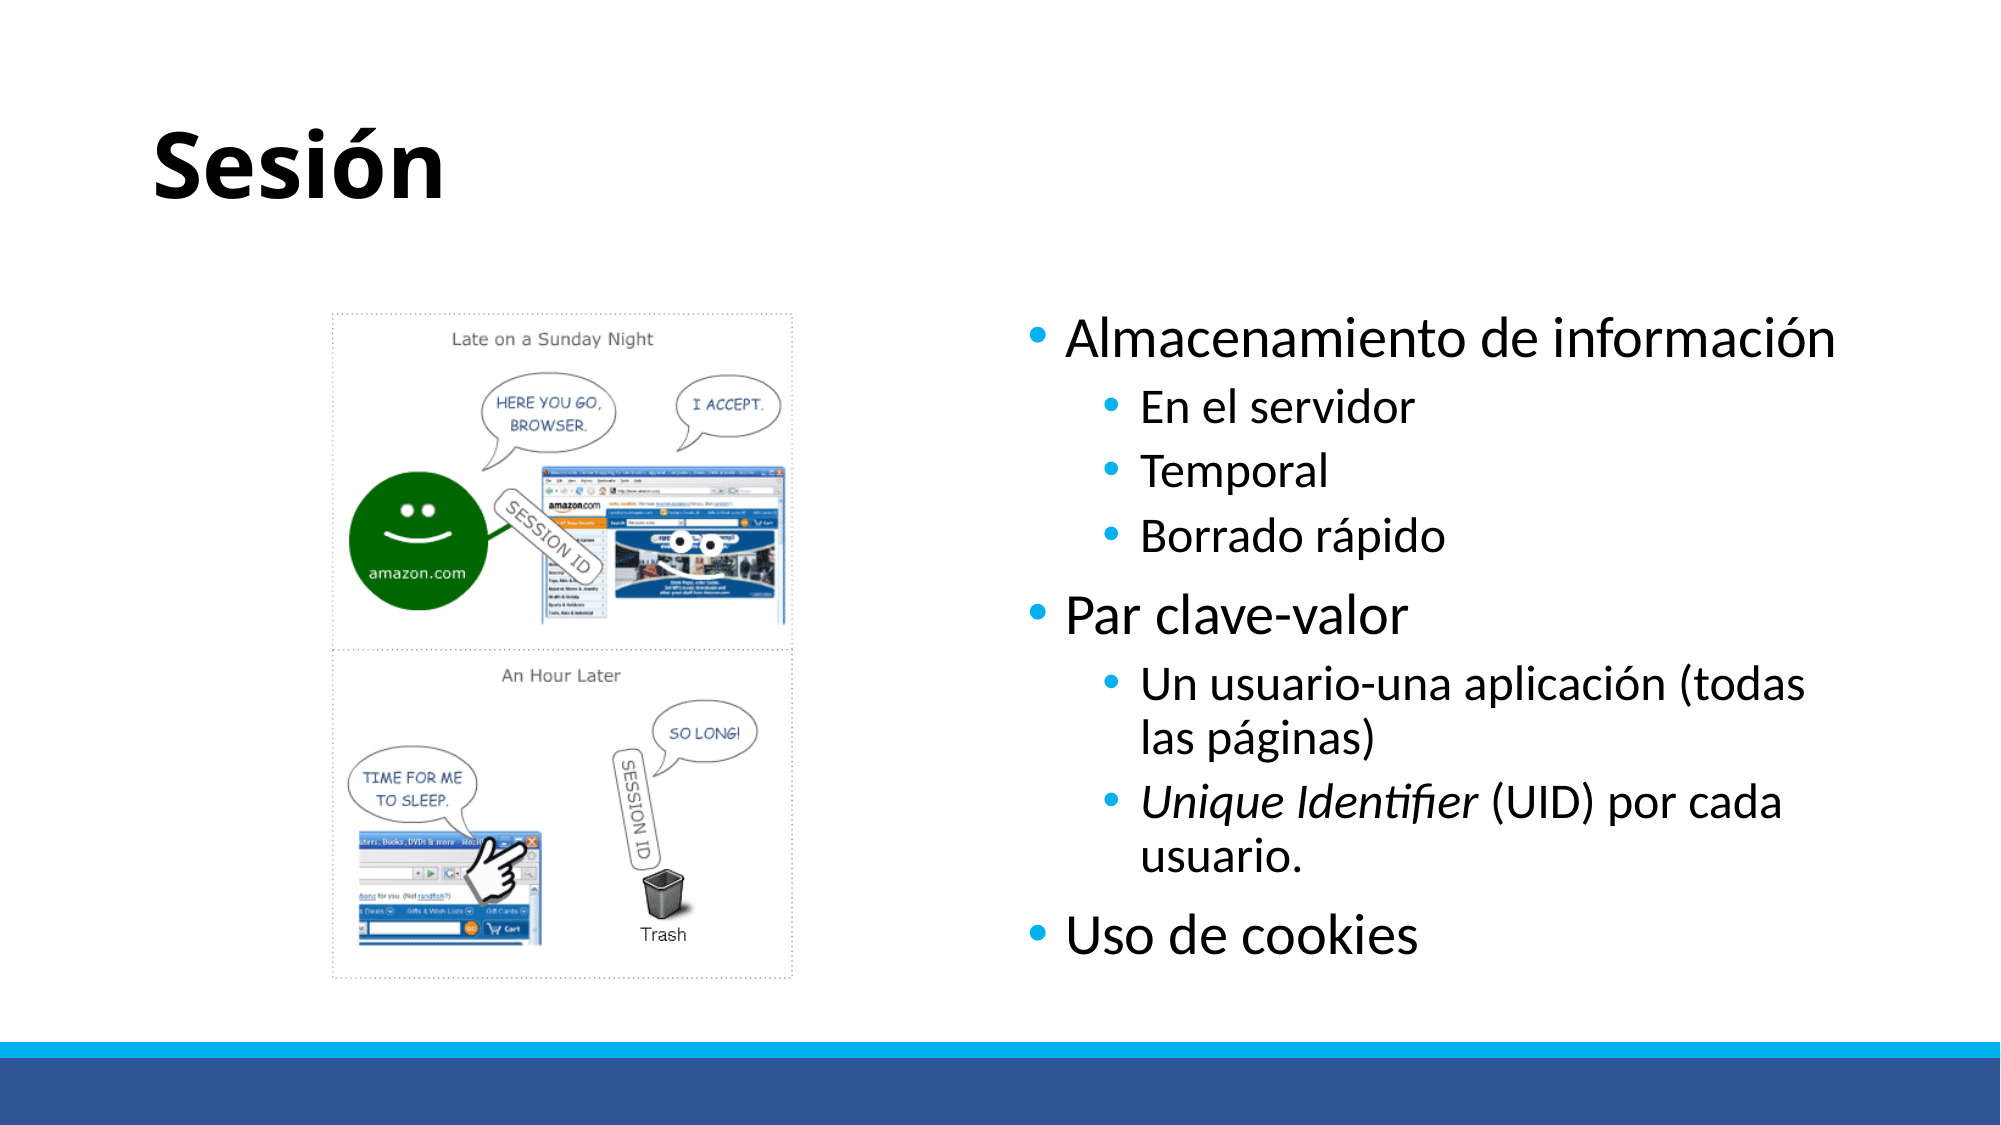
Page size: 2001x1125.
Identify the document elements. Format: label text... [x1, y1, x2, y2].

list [331, 299, 794, 1014]
title Sesión [137, 59, 1863, 278]
list Almacenamiento de información En el servidor Temporal Borrado rápido Par clave-valor Un usuario-una aplicación (todas las páginas) Unique Identifier (UID) por cada usuario. Uso de cookies [1012, 299, 1863, 1014]
